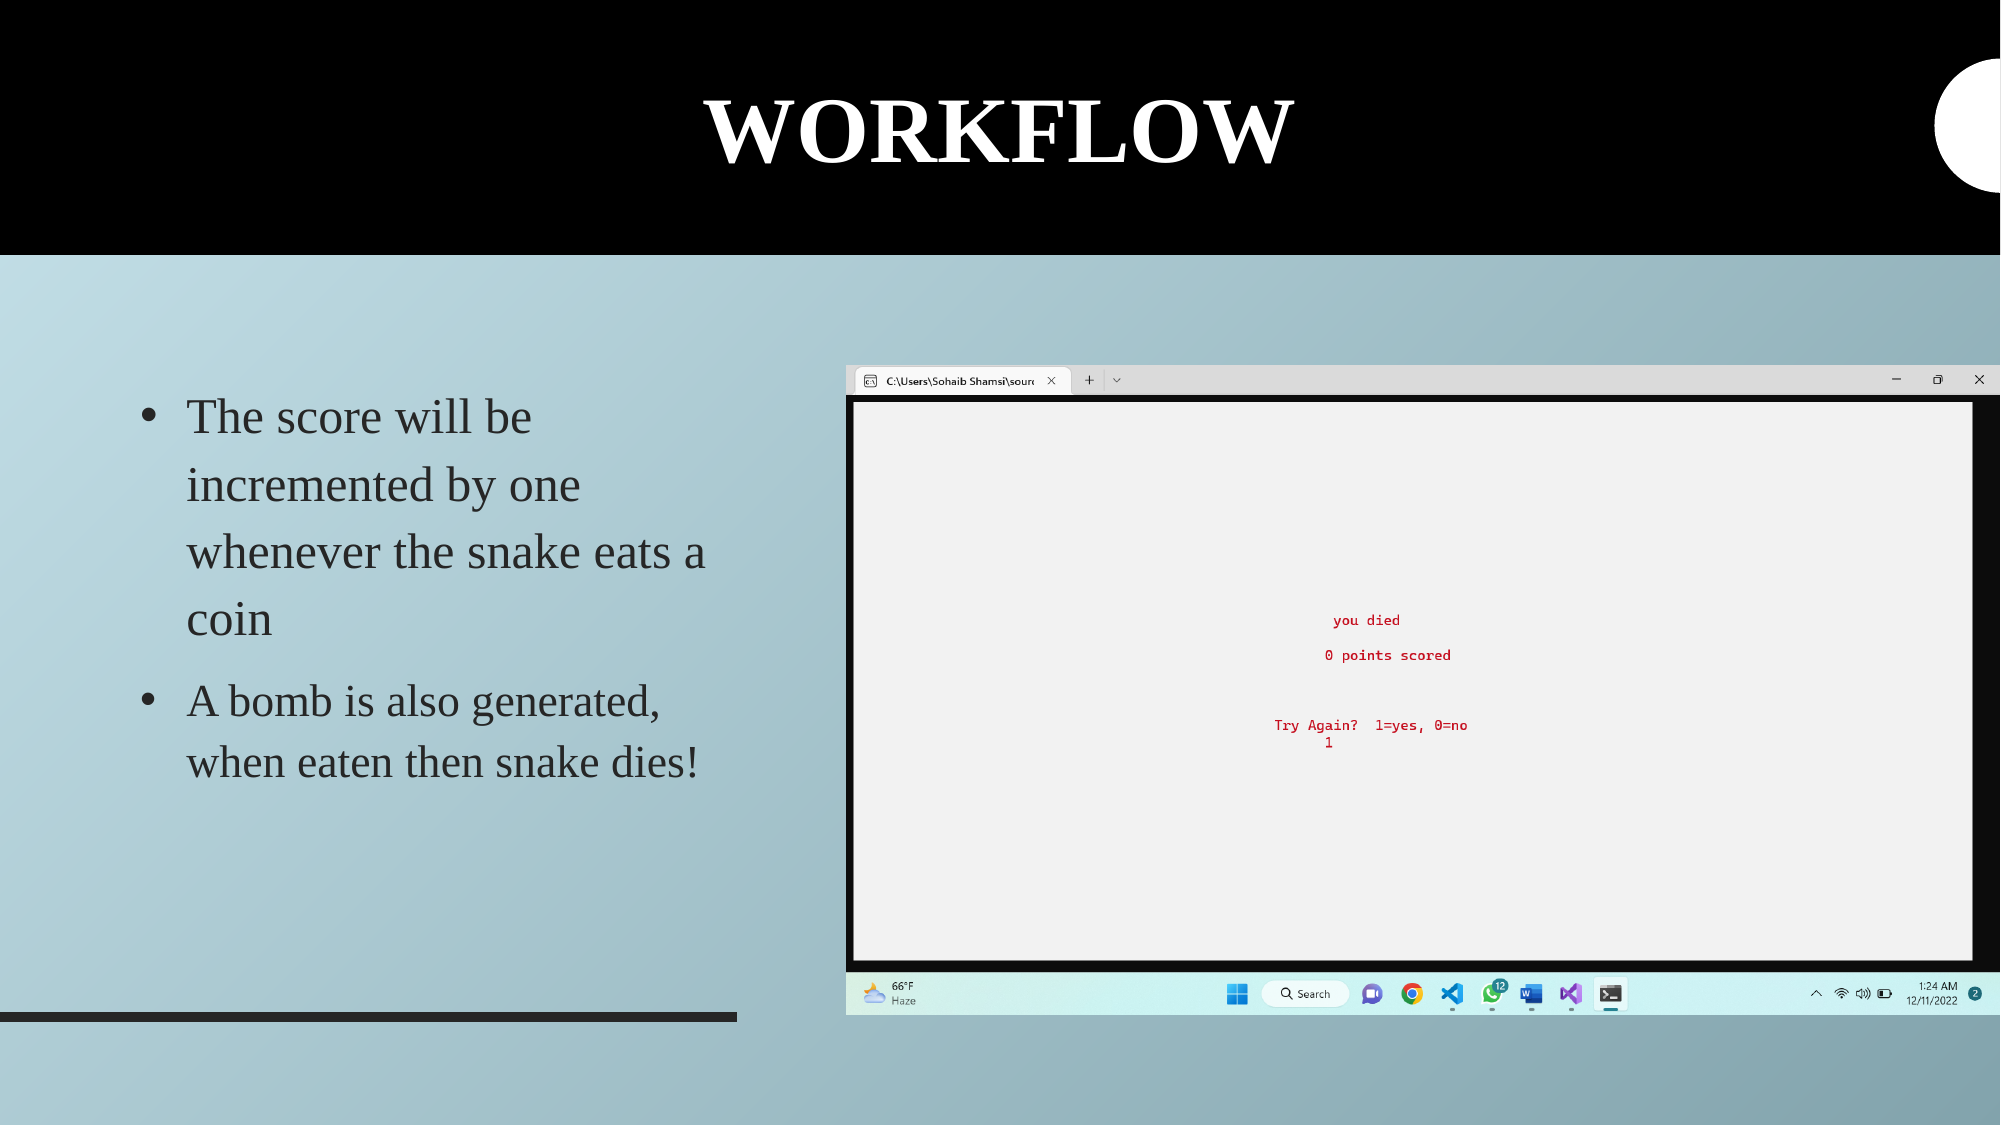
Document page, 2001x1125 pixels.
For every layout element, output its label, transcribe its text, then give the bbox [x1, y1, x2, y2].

title WORKFLOW [125, 50, 1875, 215]
picture [846, 365, 2000, 1015]
list The score will be incremented by one whenever the snake eats a coin A bomb is also generated, when eaten then snake dies! [125, 369, 728, 950]
